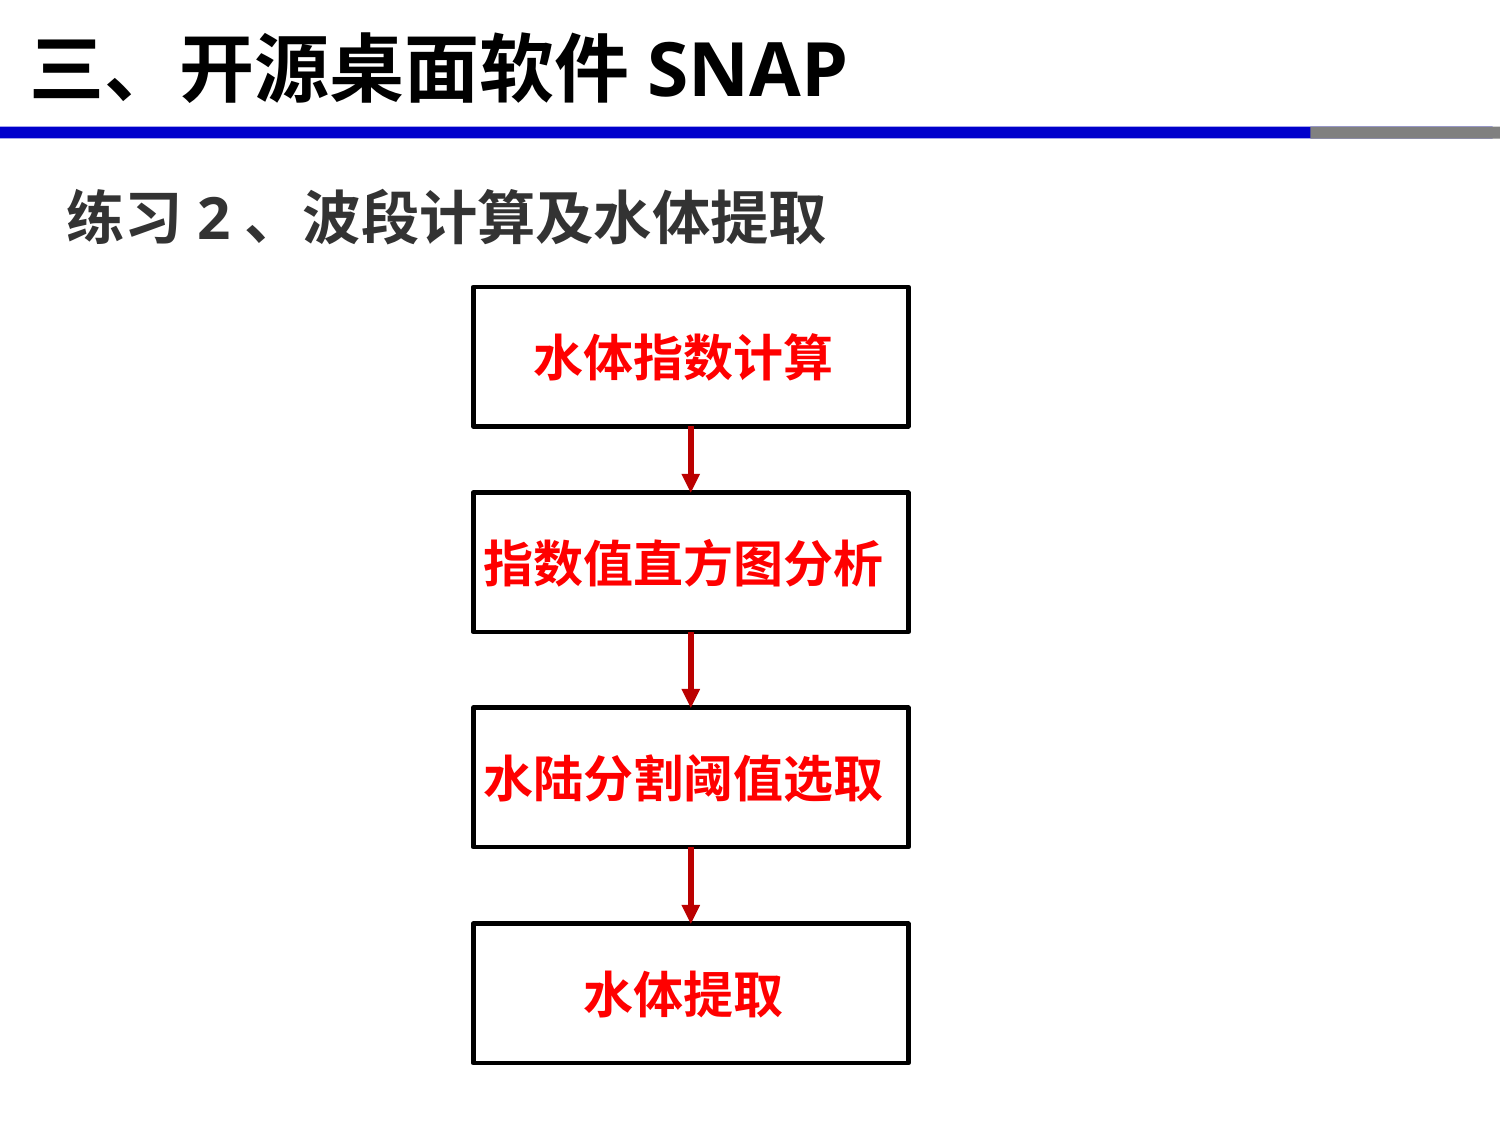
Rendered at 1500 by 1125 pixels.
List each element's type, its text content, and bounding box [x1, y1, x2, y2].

text_box 练习2、波段计算及水体提取 [52, 138, 1448, 259]
text_box 水体提取 [473, 923, 909, 1063]
title 三、开源桌面软件SNAP [0, 1, 1479, 132]
text_box 指数值直方图分析 [473, 492, 909, 632]
text_box 水体指数计算 [473, 286, 909, 427]
text_box 水陆分割阈值选取 [473, 707, 909, 848]
